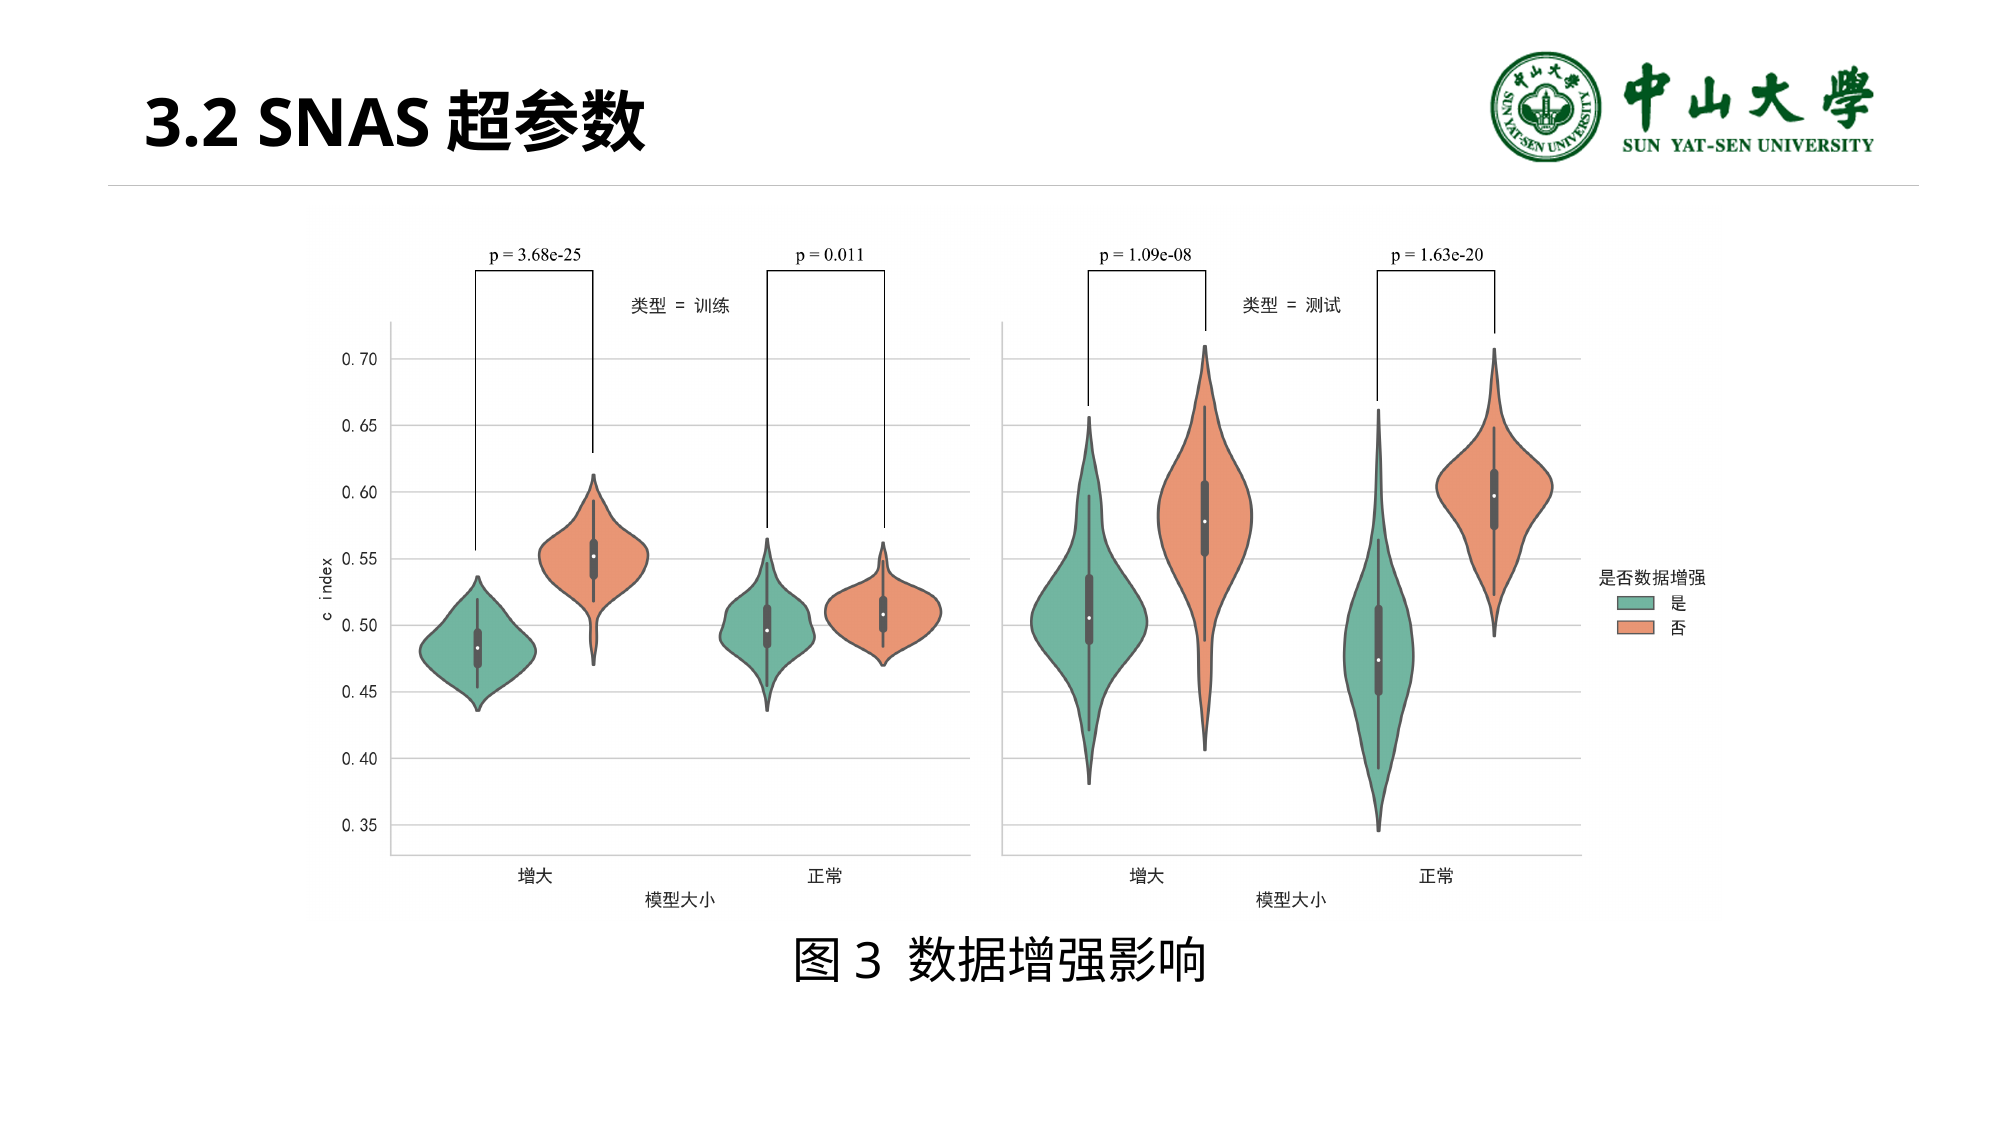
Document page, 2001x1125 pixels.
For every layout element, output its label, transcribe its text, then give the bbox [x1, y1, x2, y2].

list 3.2 SNAS超参数 [144, 72, 1608, 169]
text_box 图3 数据增强影响 [324, 921, 1675, 1005]
picture [1468, 32, 1890, 184]
picture [306, 205, 1722, 921]
